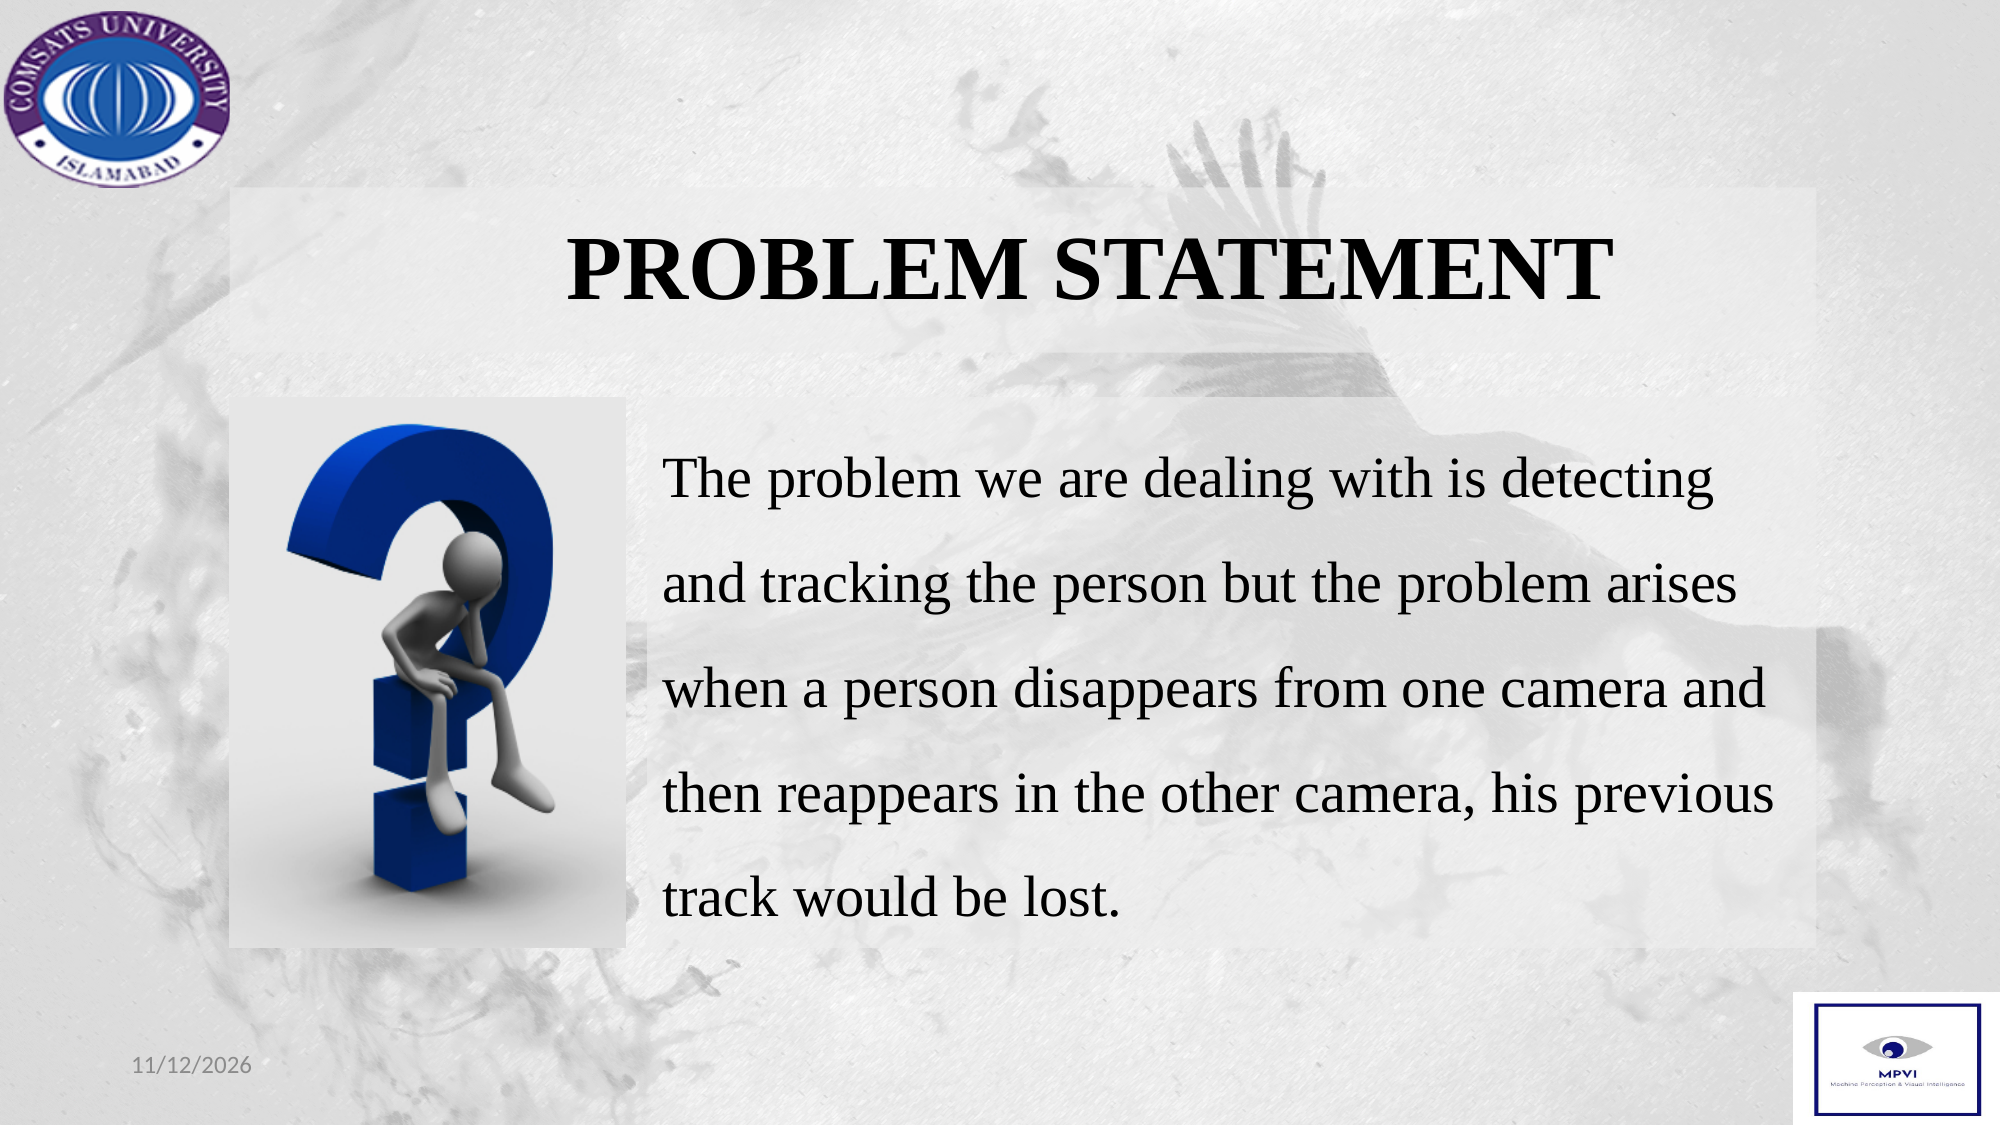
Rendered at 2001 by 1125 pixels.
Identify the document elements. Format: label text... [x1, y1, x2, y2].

picture [1792, 992, 2000, 1125]
title PROBLEM STATEMENT [229, 187, 1817, 353]
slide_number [115, 1033, 566, 1094]
picture [2, 11, 230, 188]
picture [229, 397, 626, 948]
list The problem we are dealing with is detecting and tracking the person but the problem arises when a person disappears from one camera and then reappears in the other camera, his previous track would be lost. [647, 397, 1817, 948]
